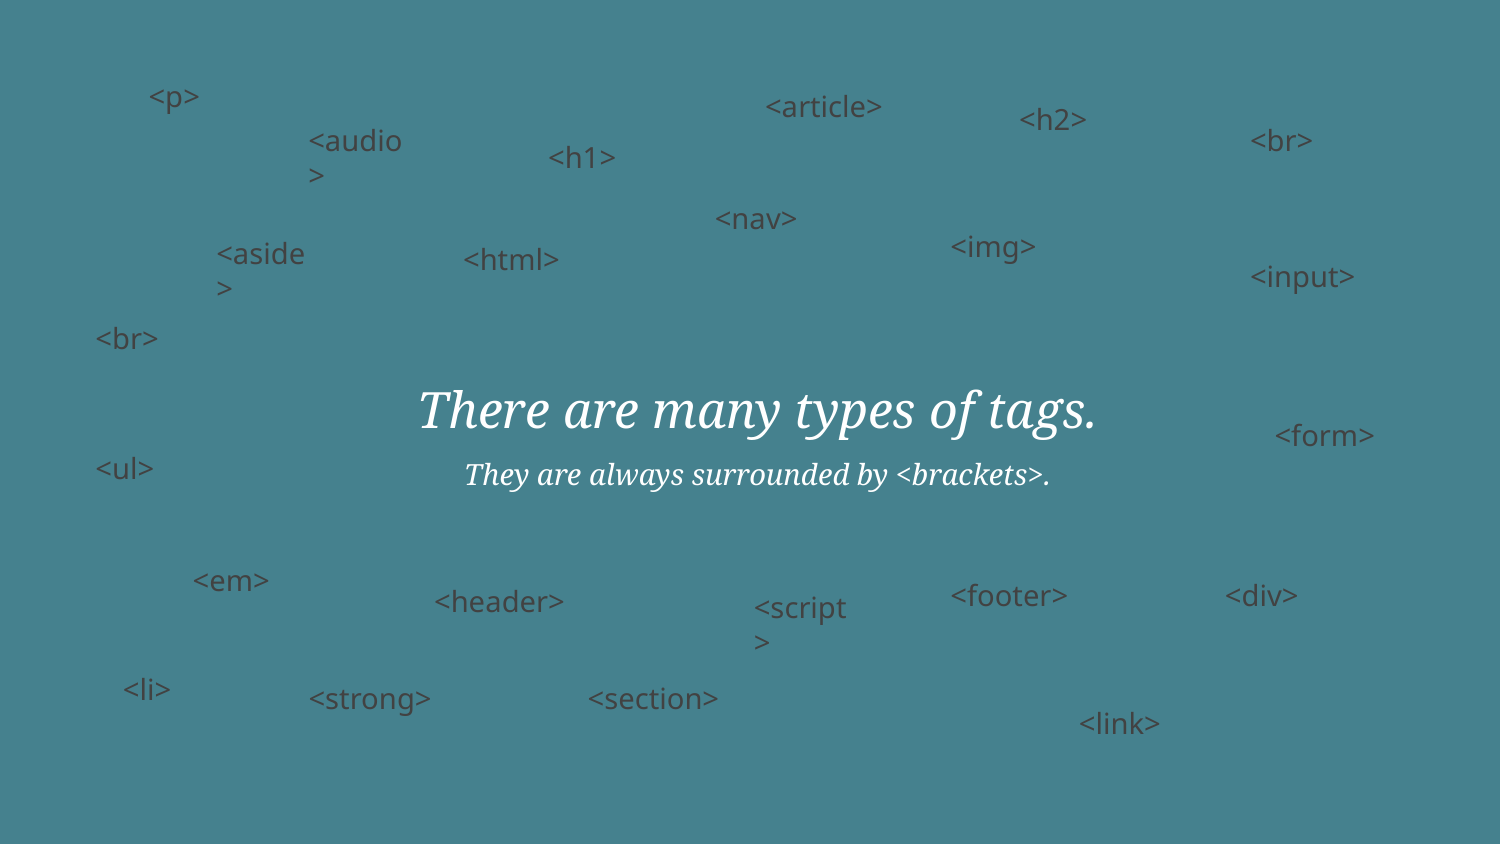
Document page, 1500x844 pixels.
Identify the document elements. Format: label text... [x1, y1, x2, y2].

text_box <img> [935, 213, 1148, 292]
text_box <br> [1235, 107, 1448, 186]
text_box <nav> [699, 185, 912, 264]
text_box <em> [177, 547, 312, 613]
text_box <html> [448, 226, 603, 292]
text_box <div> [1209, 561, 1423, 640]
text_box <h2> [1004, 86, 1116, 165]
text_box <article> [749, 73, 963, 152]
text_box <br> [80, 305, 201, 384]
text_box <h1> [533, 124, 645, 203]
text_box <li> [108, 656, 220, 722]
text_box <input> [1235, 243, 1448, 322]
text_box <aside> [201, 220, 336, 299]
text_box <p> [133, 63, 245, 142]
text_box <audio> [293, 107, 428, 186]
title There are many types of tags. They are always surrounded by <brackets>. [80, 86, 1436, 754]
text_box <ul> [80, 435, 293, 514]
text_box <footer> [935, 561, 1148, 640]
text_box <section> [572, 665, 785, 744]
text_box <strong> [293, 665, 449, 731]
text_box <link> [1063, 690, 1199, 744]
text_box <script> [738, 574, 874, 628]
text_box <header> [419, 568, 632, 647]
text_box <form> [1259, 402, 1472, 481]
